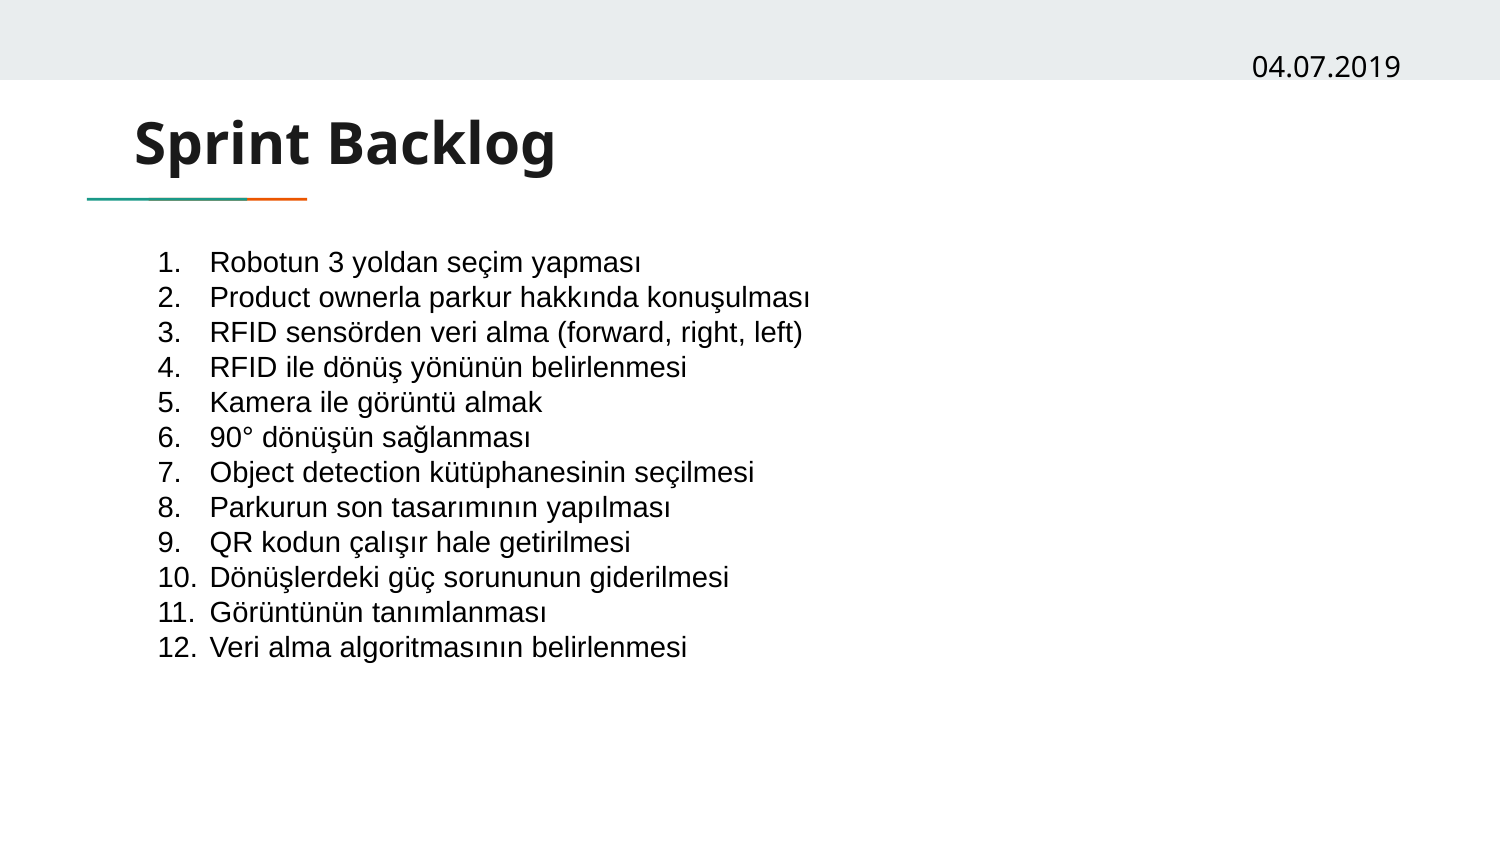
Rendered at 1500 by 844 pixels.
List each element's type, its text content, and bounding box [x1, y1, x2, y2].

title Sprint Backlog [119, 91, 1381, 180]
list Robotun 3 yoldan seçim yapması Product ownerla parkur hakkında konuşulması RFID sensörden veri alma (forward, right, left) RFID ile dönüş yönünün belirlenmesi Kamera ile görüntü almak 90° dönüşün sağlanması Object detection kütüphanesinin seçilmesi Parkurun son tasarımının yapılması QR kodun çalışır hale getirilmesi Dönüşlerdeki güç sorununun giderilmesi Görüntünün tanımlanması Veri alma algoritmasının belirlenmesi [119, 228, 1381, 681]
text_box 04.07.2019 [1236, 33, 1449, 78]
